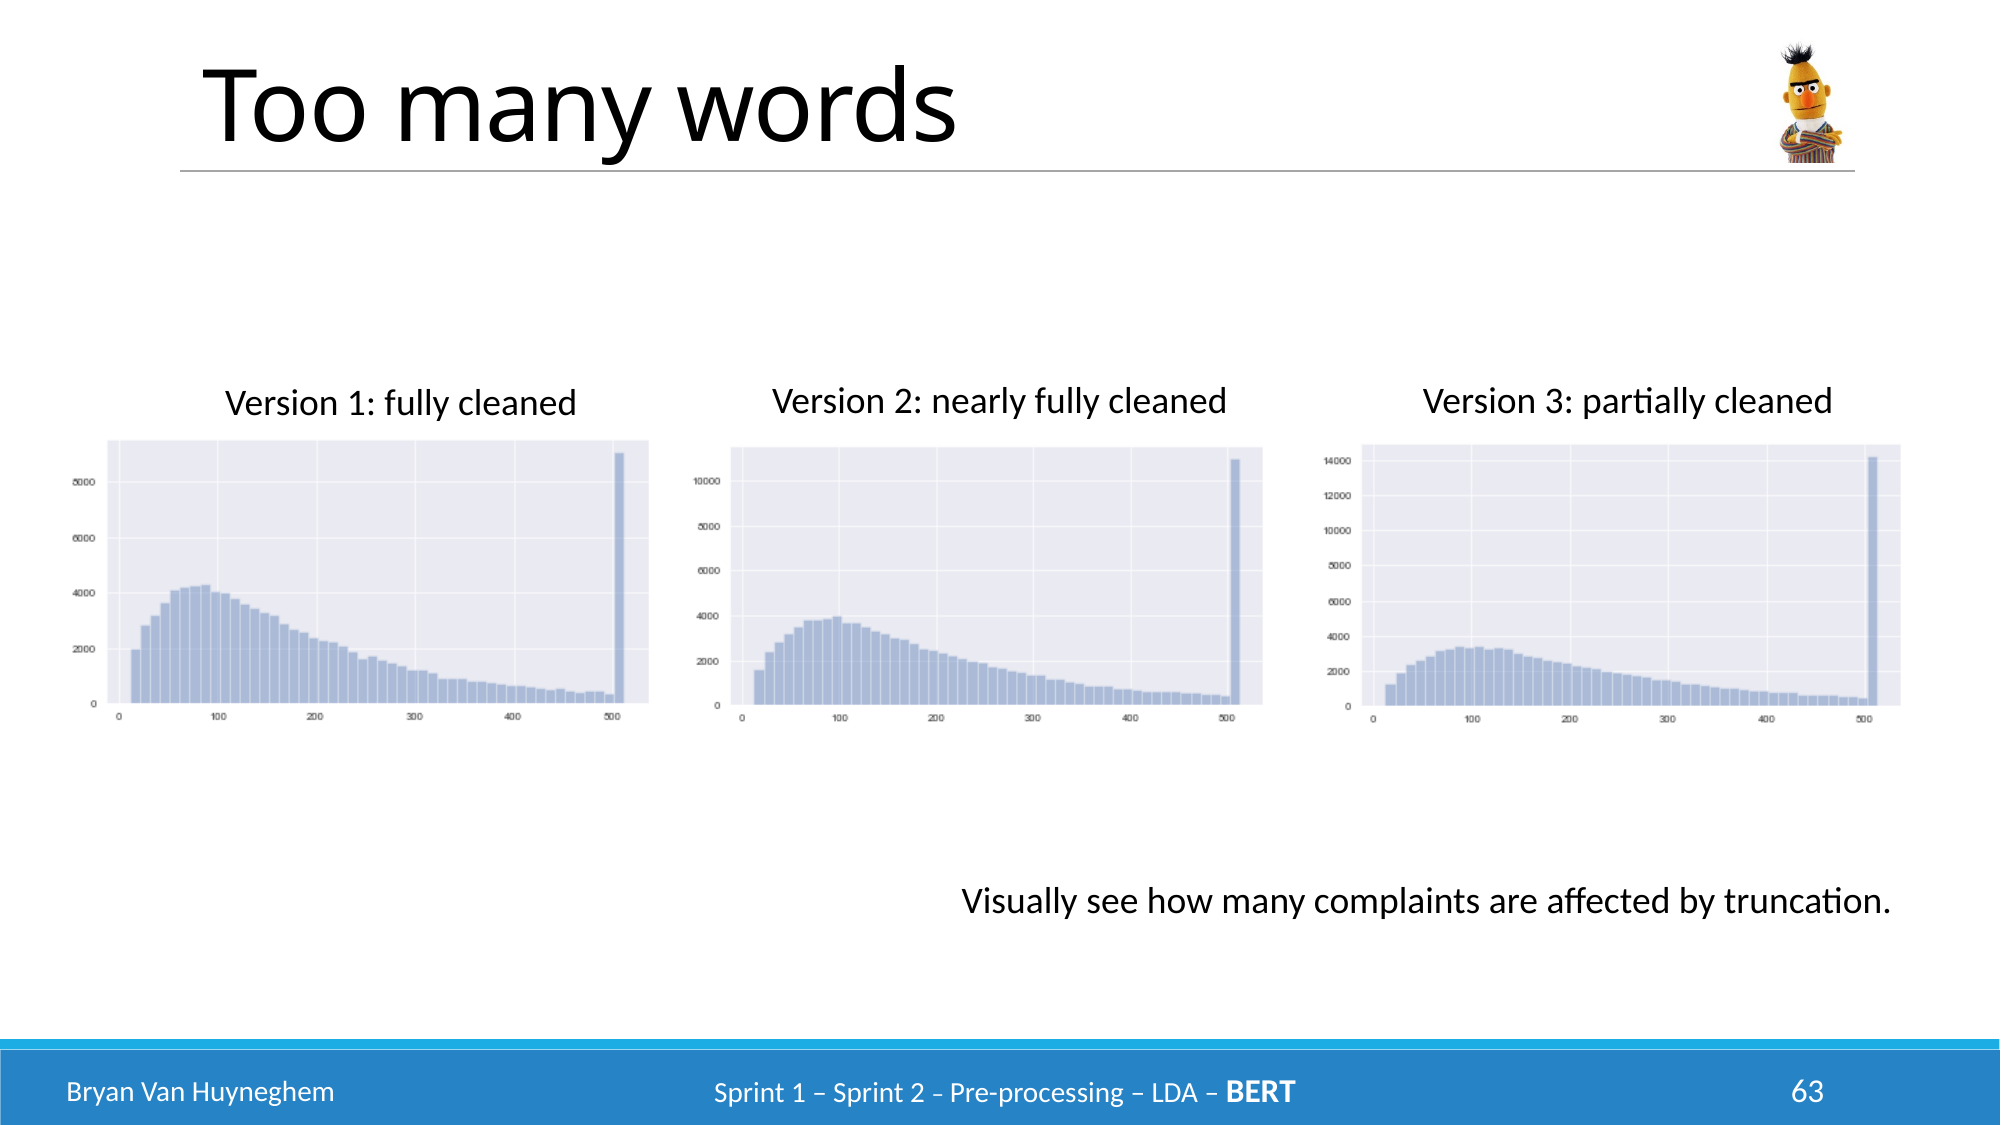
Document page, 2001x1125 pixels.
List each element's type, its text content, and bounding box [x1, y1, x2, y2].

footer Sprint 1 – Sprint 2 – Pre-processing – LDA – BERT [359, 1059, 1651, 1120]
text_box Version 1: fully cleaned [210, 370, 593, 414]
text_box [179, 47, 1759, 170]
picture [1760, 36, 1856, 164]
text_box Version 3: partially cleaned [1408, 368, 1849, 427]
slide_number 63 [1741, 1059, 1840, 1120]
text_box [179, 233, 1830, 963]
slide_number Bryan Van Huyneghem [51, 1059, 359, 1120]
picture [683, 430, 1275, 739]
text_box Version 2: nearly fully cleaned [757, 368, 1244, 427]
text_box Visually see how many complaints are affected by truncation. [946, 868, 1908, 929]
picture [56, 417, 663, 752]
picture [1311, 430, 1920, 739]
